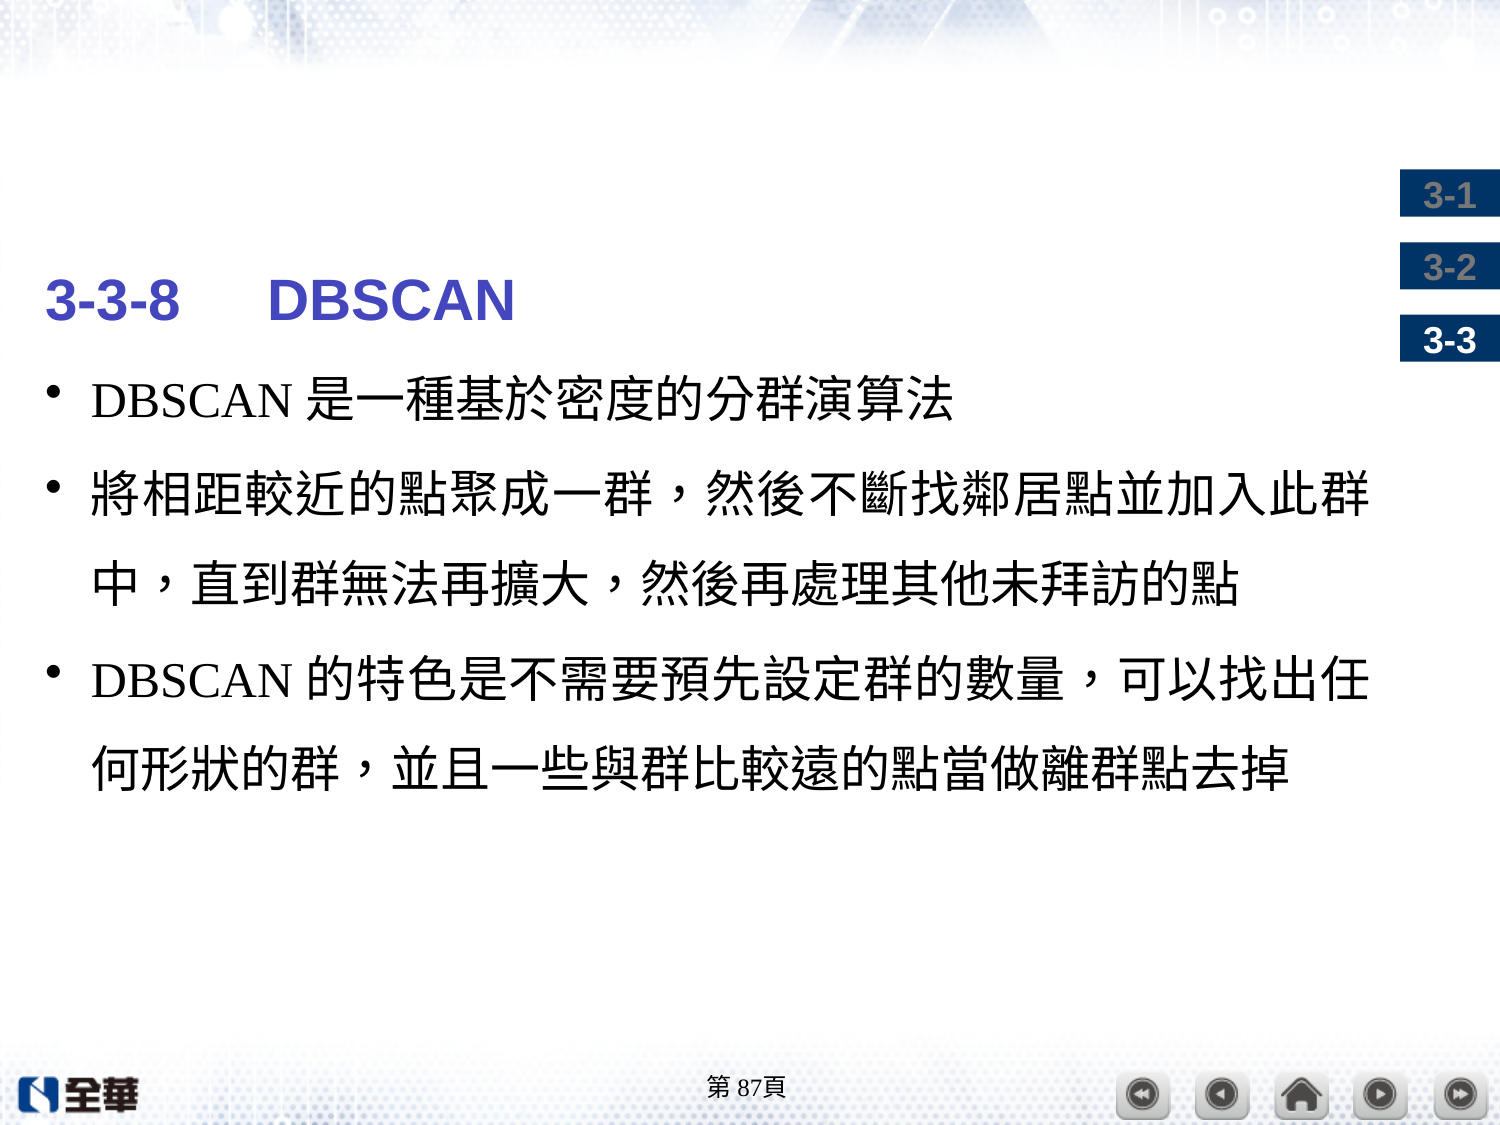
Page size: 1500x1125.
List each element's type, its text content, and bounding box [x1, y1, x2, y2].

list 3-3-8 DBSCAN DBSCAN是一種基於密度的分群演算法 將相距較近的點聚成一群，然後不斷找鄰居點並加入此群中，直到群無法再擴大，然後再處理其他未拜訪的點 DBSCAN的特色是不需要預先設定群的數量，可以找出任何形狀的群，並且一些與群比較遠的點當做離群點去掉 [29, 219, 1386, 1048]
picture [0, 0, 1500, 1125]
